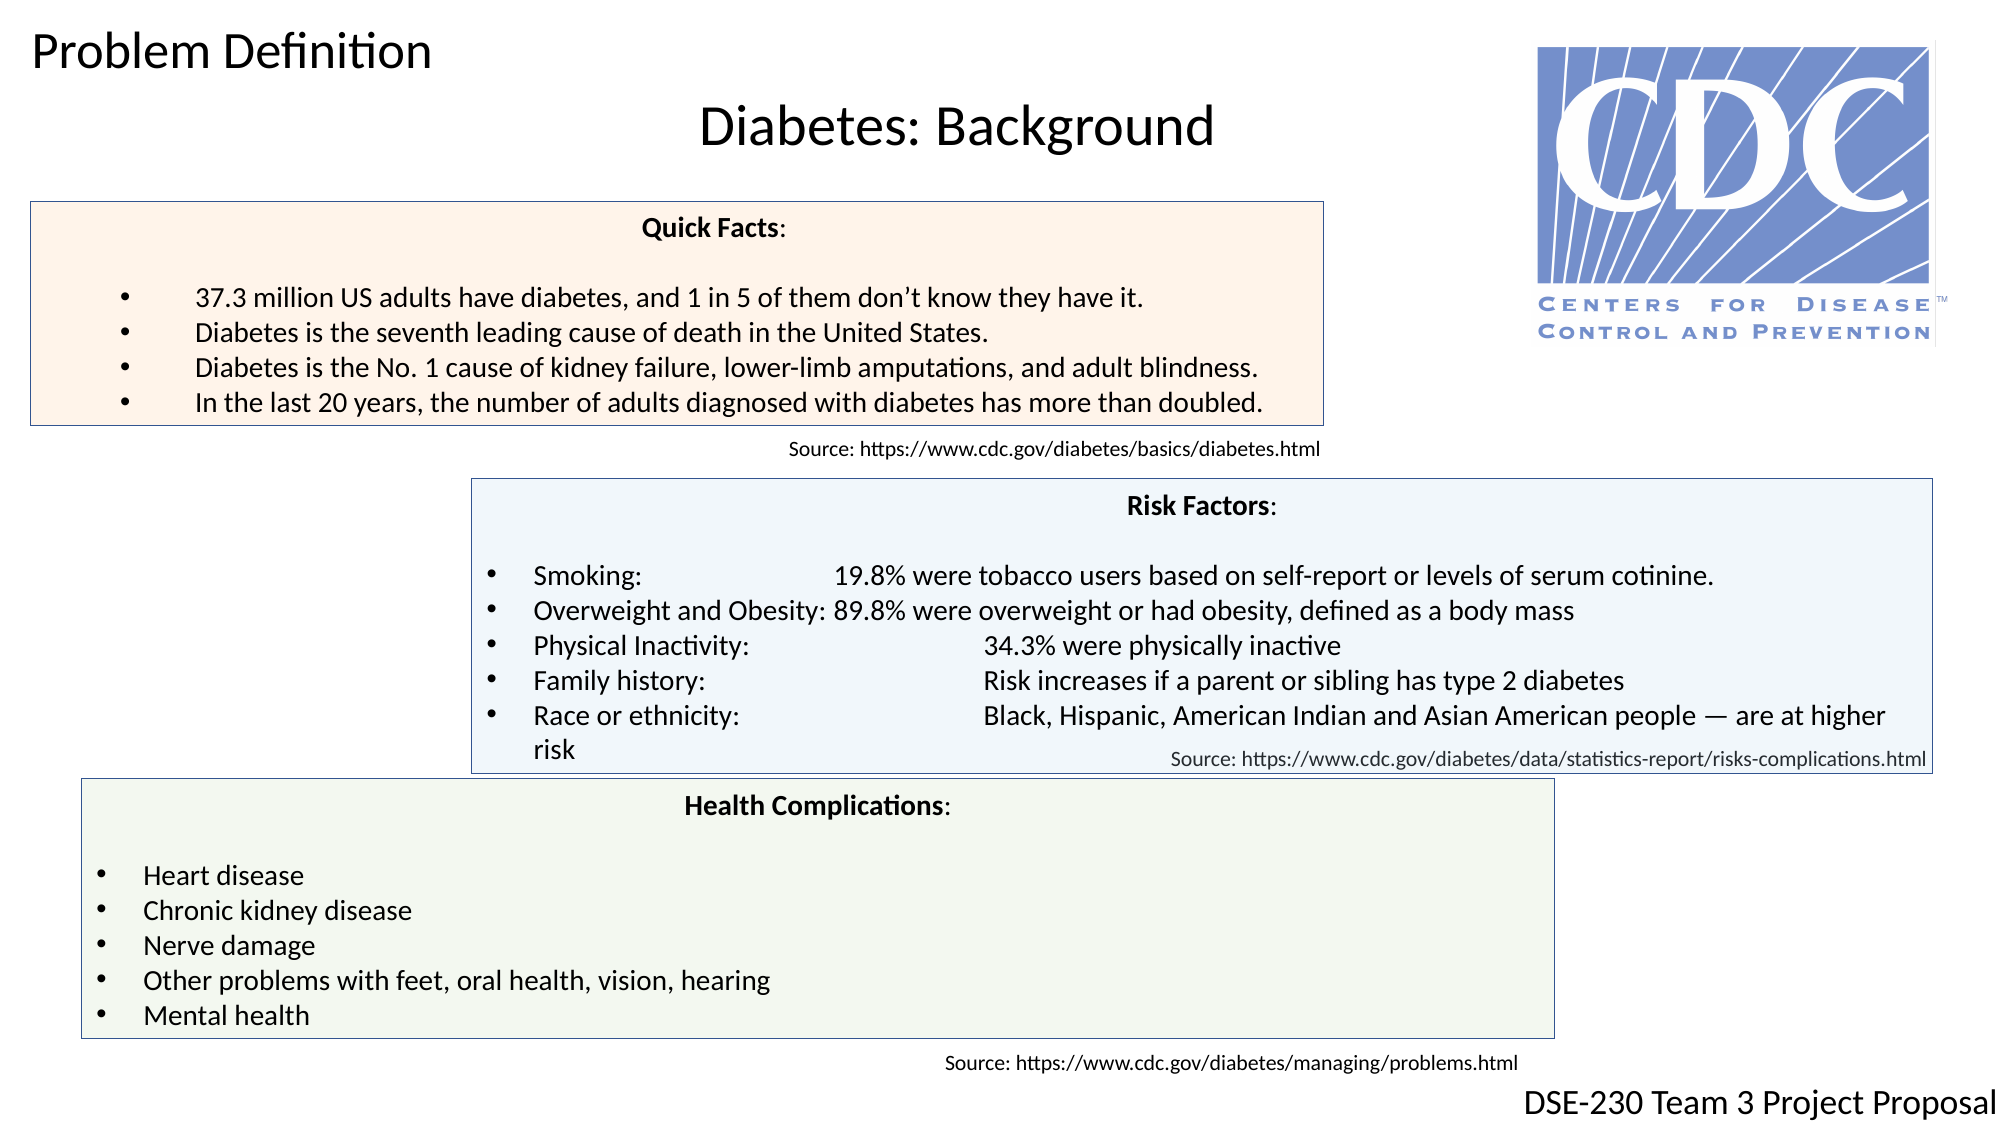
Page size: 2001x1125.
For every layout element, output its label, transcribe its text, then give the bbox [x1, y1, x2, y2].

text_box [30, 201, 1362, 470]
title Problem Definition [16, 12, 452, 91]
text_box DSE-230 Team 3 Project Proposal [1509, 1063, 2000, 1125]
text_box Diabetes: Background [610, 79, 1251, 165]
picture [1524, 40, 1954, 347]
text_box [81, 778, 1555, 1083]
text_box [471, 478, 1966, 779]
